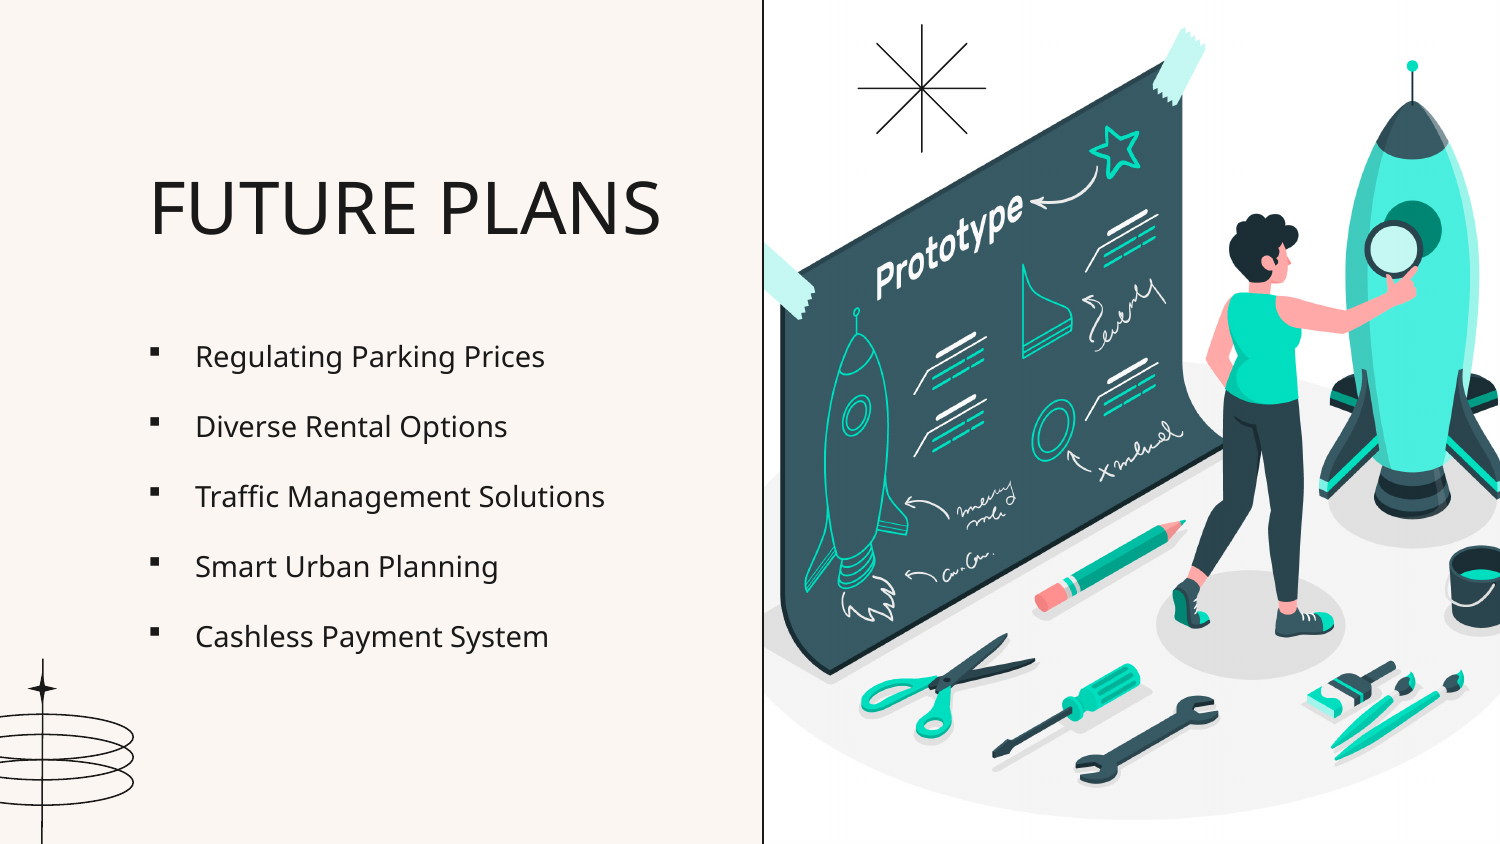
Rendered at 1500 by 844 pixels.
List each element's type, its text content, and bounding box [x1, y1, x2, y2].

picture [763, 0, 1500, 844]
title FUTURE PLANS [133, 111, 758, 265]
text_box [0, 658, 134, 844]
subtitle Regulating Parking Prices Diverse Rental Options Traffic Management Solutions Smart Urban Planning Cashless Payment System [133, 323, 758, 701]
